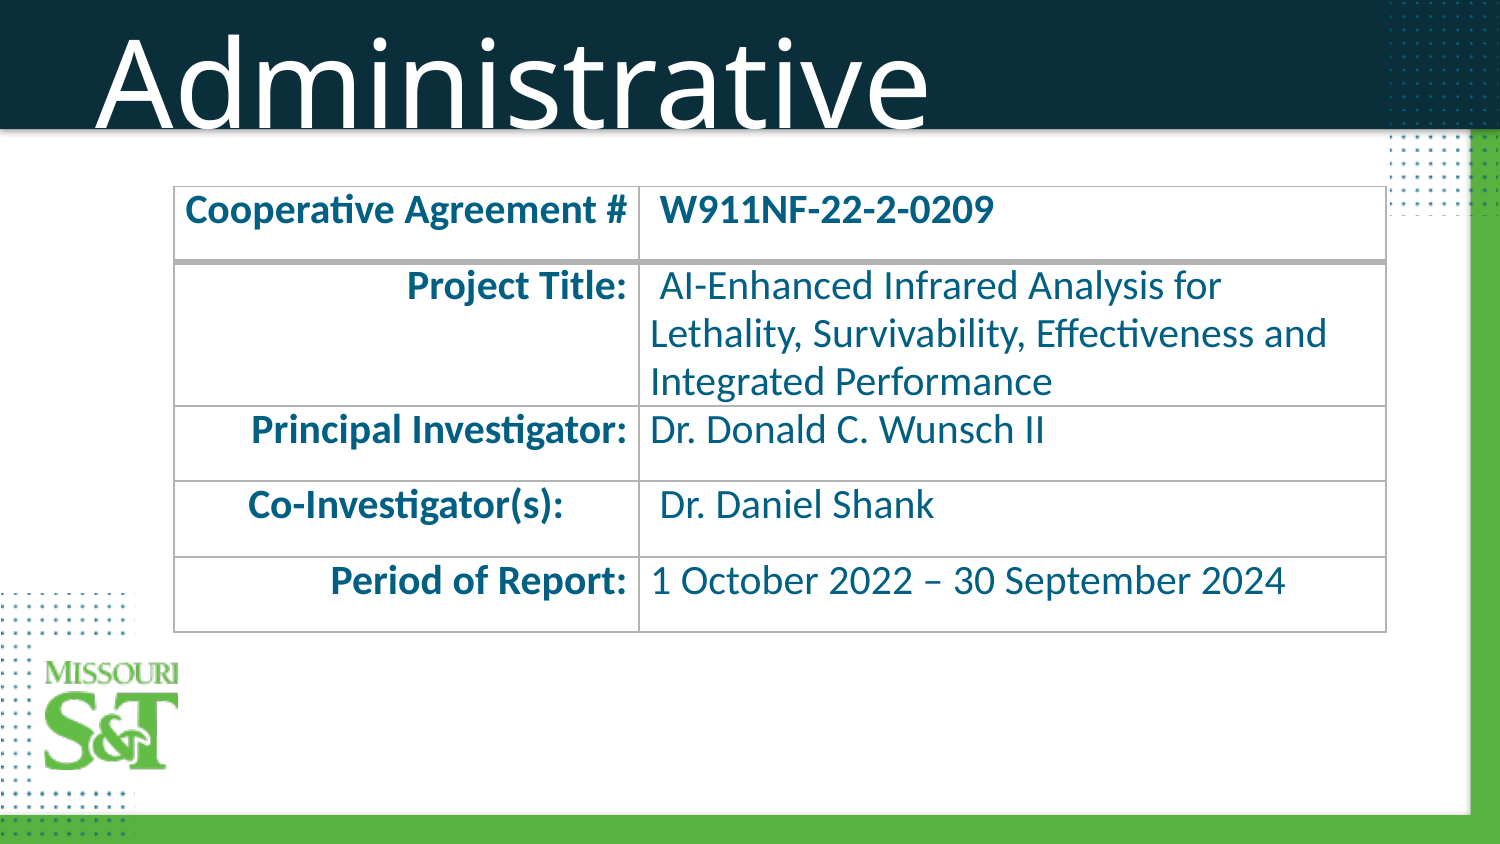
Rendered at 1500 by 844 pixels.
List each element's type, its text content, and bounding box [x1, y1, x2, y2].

table_cell Project Title: [175, 265, 638, 405]
table_header W911NF-22-2-0209 [640, 187, 1385, 259]
table_cell Dr. Donald C. Wunsch II [640, 407, 1385, 480]
table_header Cooperative Agreement # [175, 187, 638, 259]
table_cell AI-Enhanced Infrared Analysis for Lethality, Survivability, Effectiveness and Integrated Performance [640, 265, 1385, 405]
table_cell Co-Investigator(s): [175, 482, 638, 556]
table_cell Principal Investigator: [175, 407, 638, 480]
list Administrative [81, 0, 1455, 130]
table_cell Period of Report: [175, 558, 638, 631]
table_cell Dr. Daniel Shank [640, 482, 1385, 556]
table_cell 1 October 2022 – 30 September 2024 [640, 558, 1385, 631]
